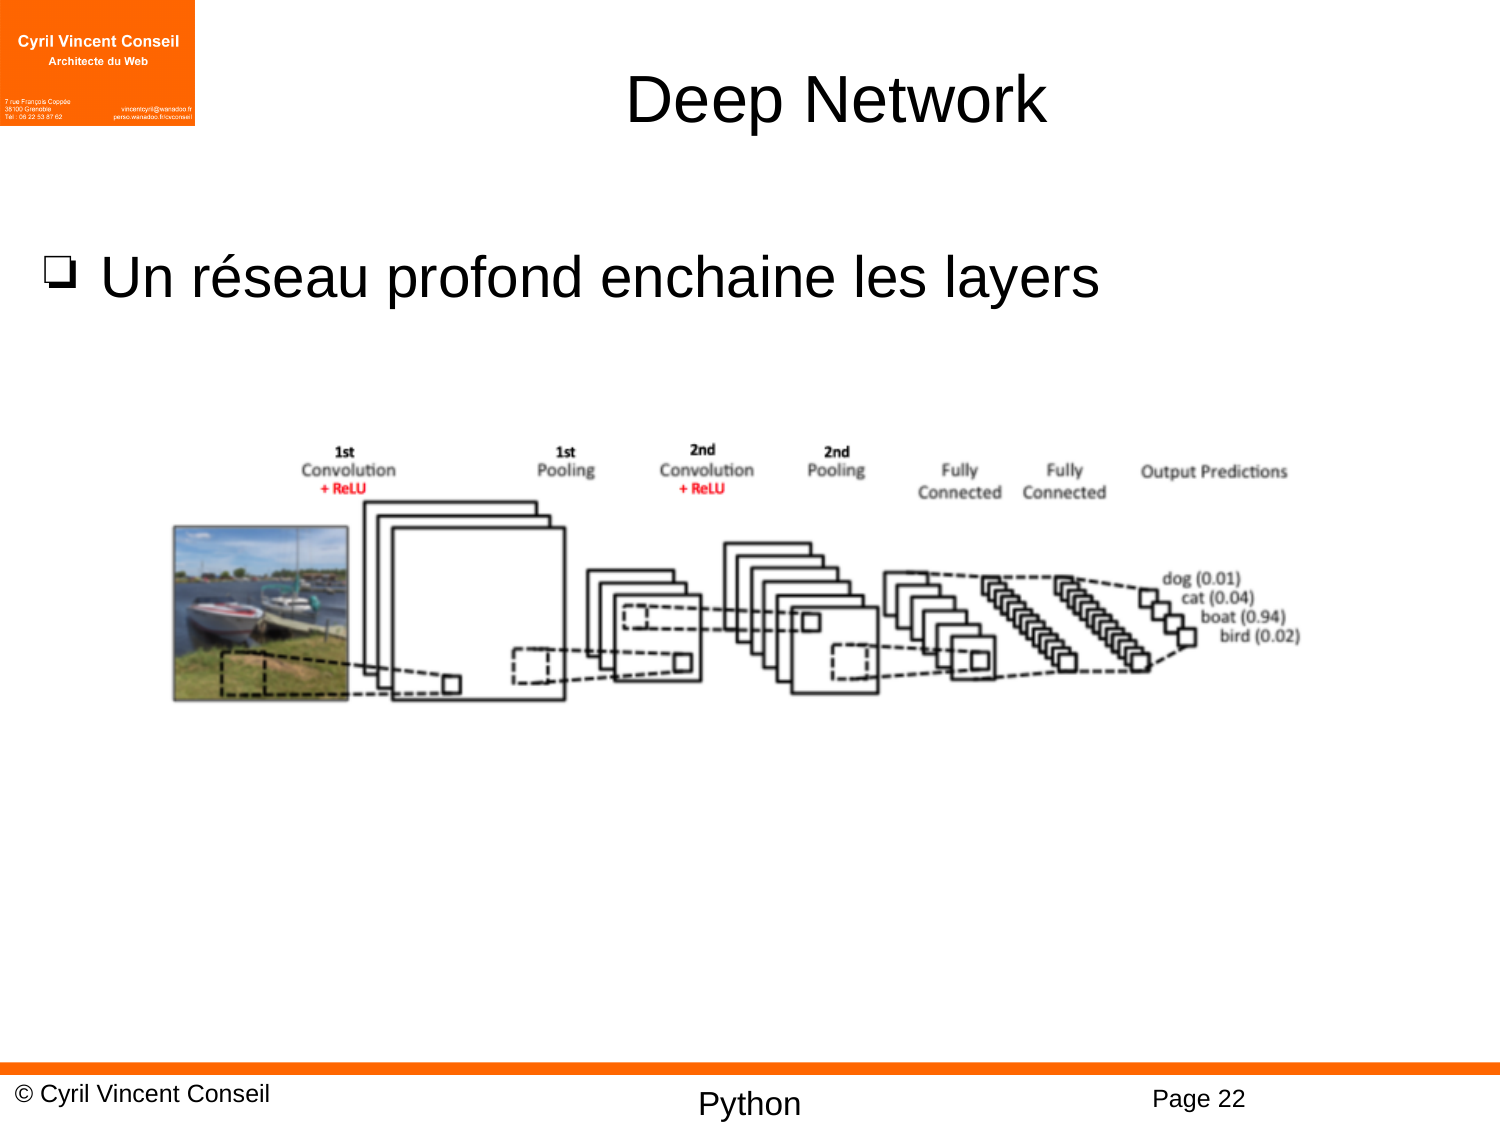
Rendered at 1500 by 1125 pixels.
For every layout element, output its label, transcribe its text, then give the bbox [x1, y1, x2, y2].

title Deep Network [194, 2, 1480, 190]
picture [0, 0, 195, 126]
list Un réseau profond enchaine les layers [29, 231, 1468, 1059]
picture [163, 432, 1334, 711]
